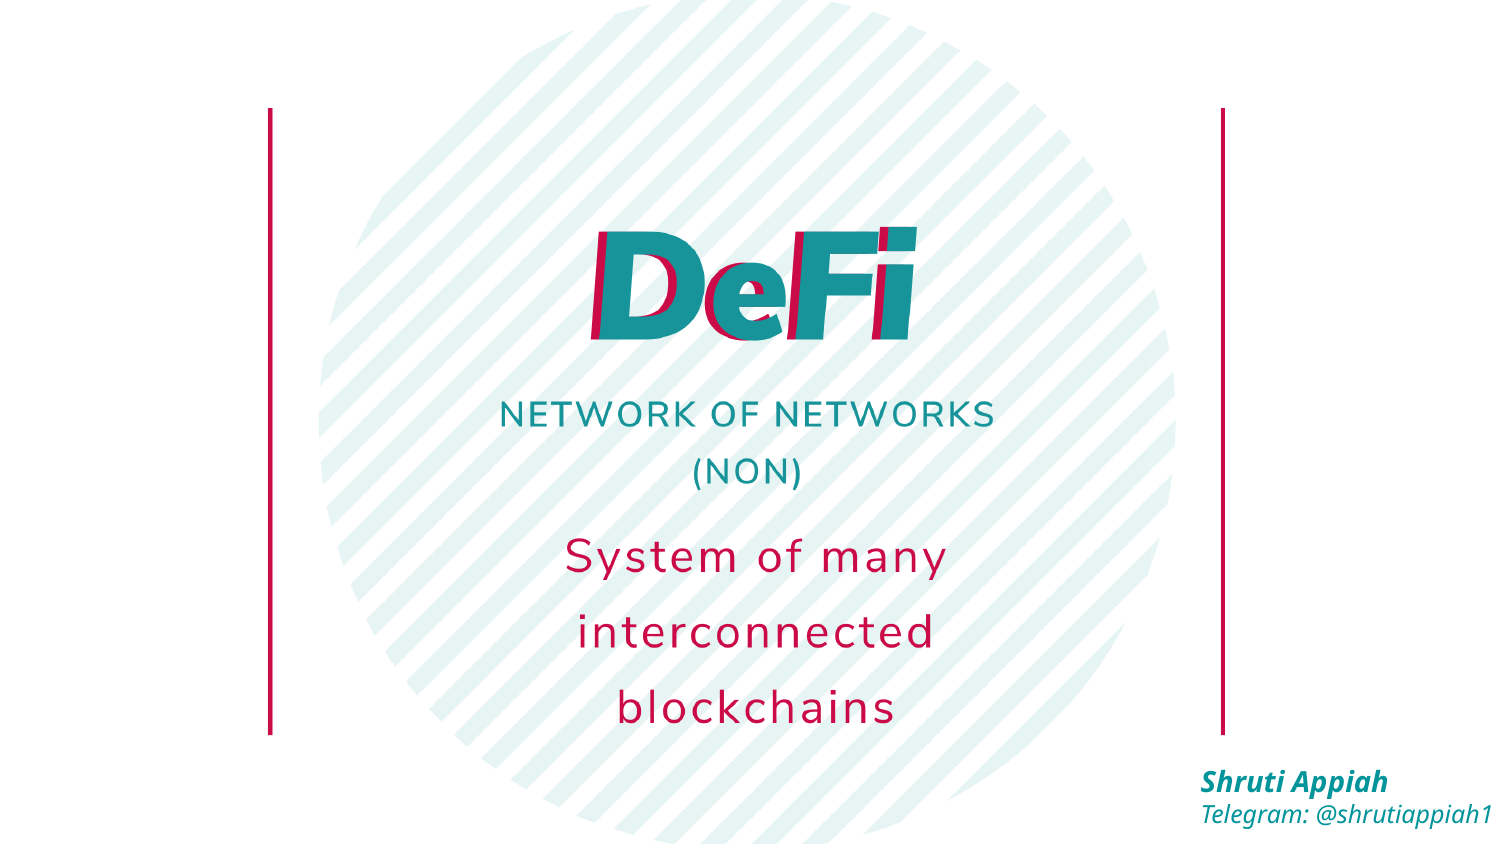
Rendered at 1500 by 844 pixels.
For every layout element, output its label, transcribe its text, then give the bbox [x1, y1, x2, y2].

picture [205, 0, 1295, 844]
text_box Shruti Appiah Telegram: @shrutiappiah1 [1299, 748, 1500, 843]
